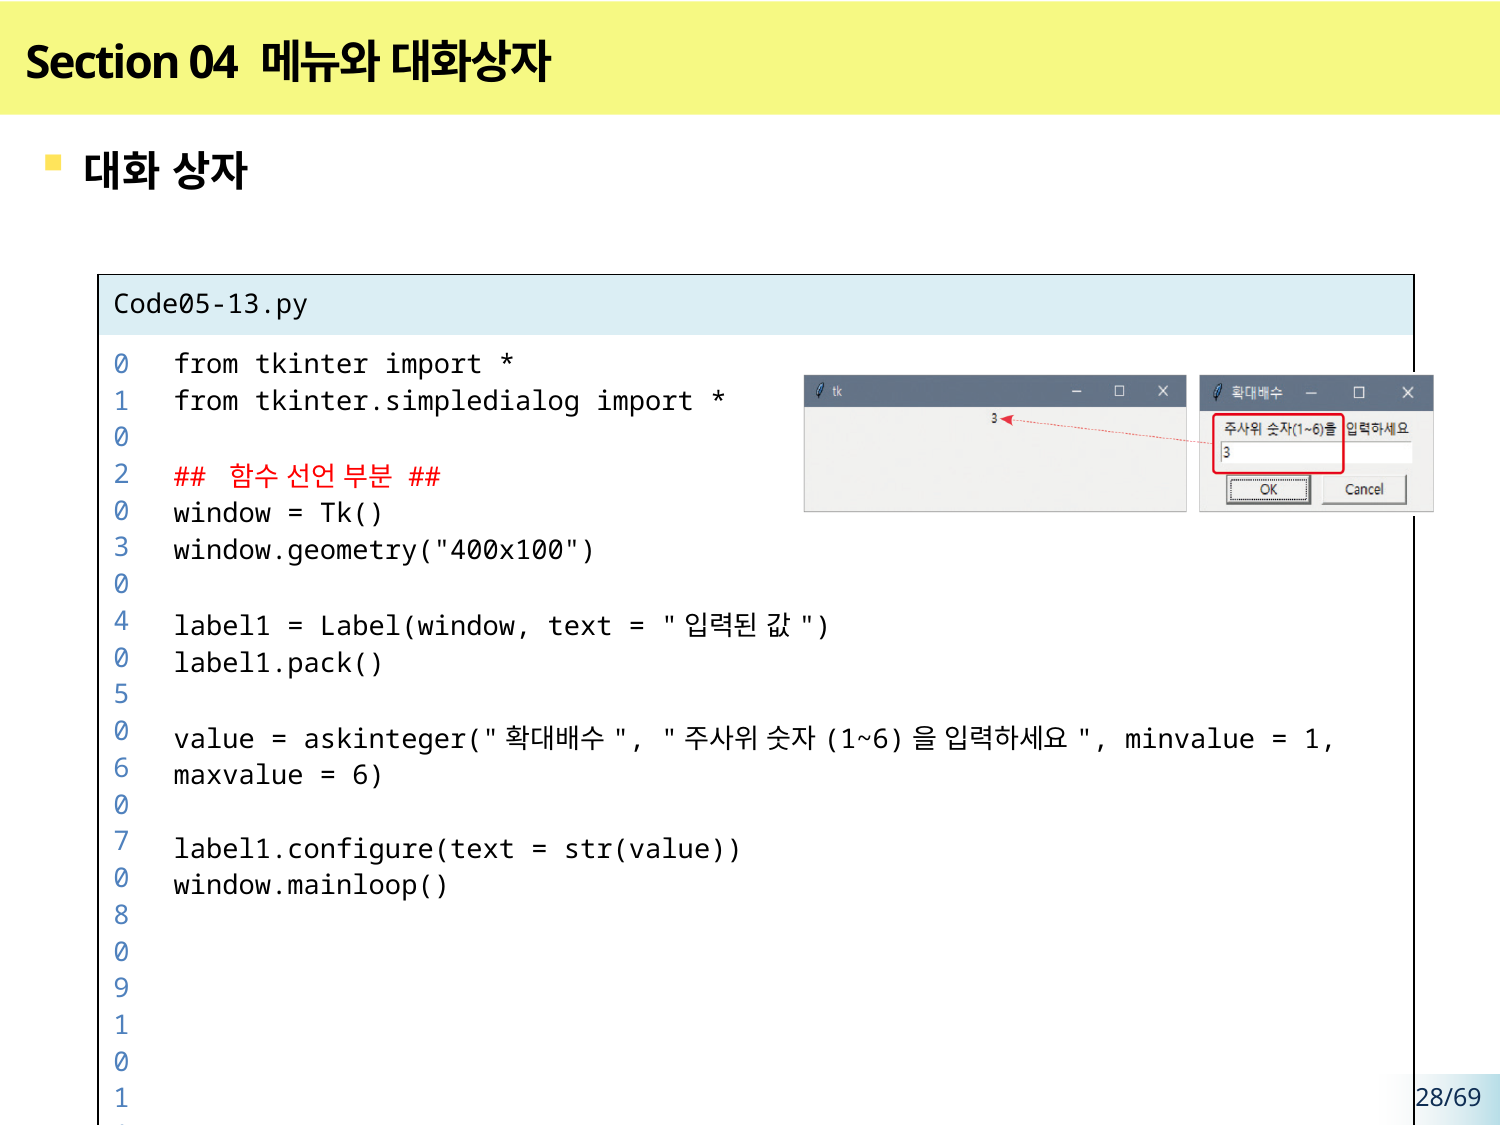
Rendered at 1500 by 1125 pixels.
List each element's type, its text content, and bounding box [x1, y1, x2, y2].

picture [801, 371, 1436, 517]
table_cell 01 02 03 04 05 06 07 08 09 10 11 12 13 14 [99, 335, 158, 1125]
table_cell from tkinter import * from tkinter.simpledialog import * ## 함수 선언 부분 ## window = Tk() window.geometry("400x100") label1 = Label(window, text = "입력된 값") label1.pack() value = askinteger("확대배수", "주사위 숫자(1~6)을 입력하세요", minvalue = 1, maxvalue = 6) label1.configure(text = str(value)) window.mainloop() [158, 335, 1413, 1125]
list 대화 상자 [10, 126, 1481, 1057]
title Section 04 메뉴와 대화상자 [10, 21, 1288, 99]
table_header Code05-13.py [99, 275, 1413, 335]
